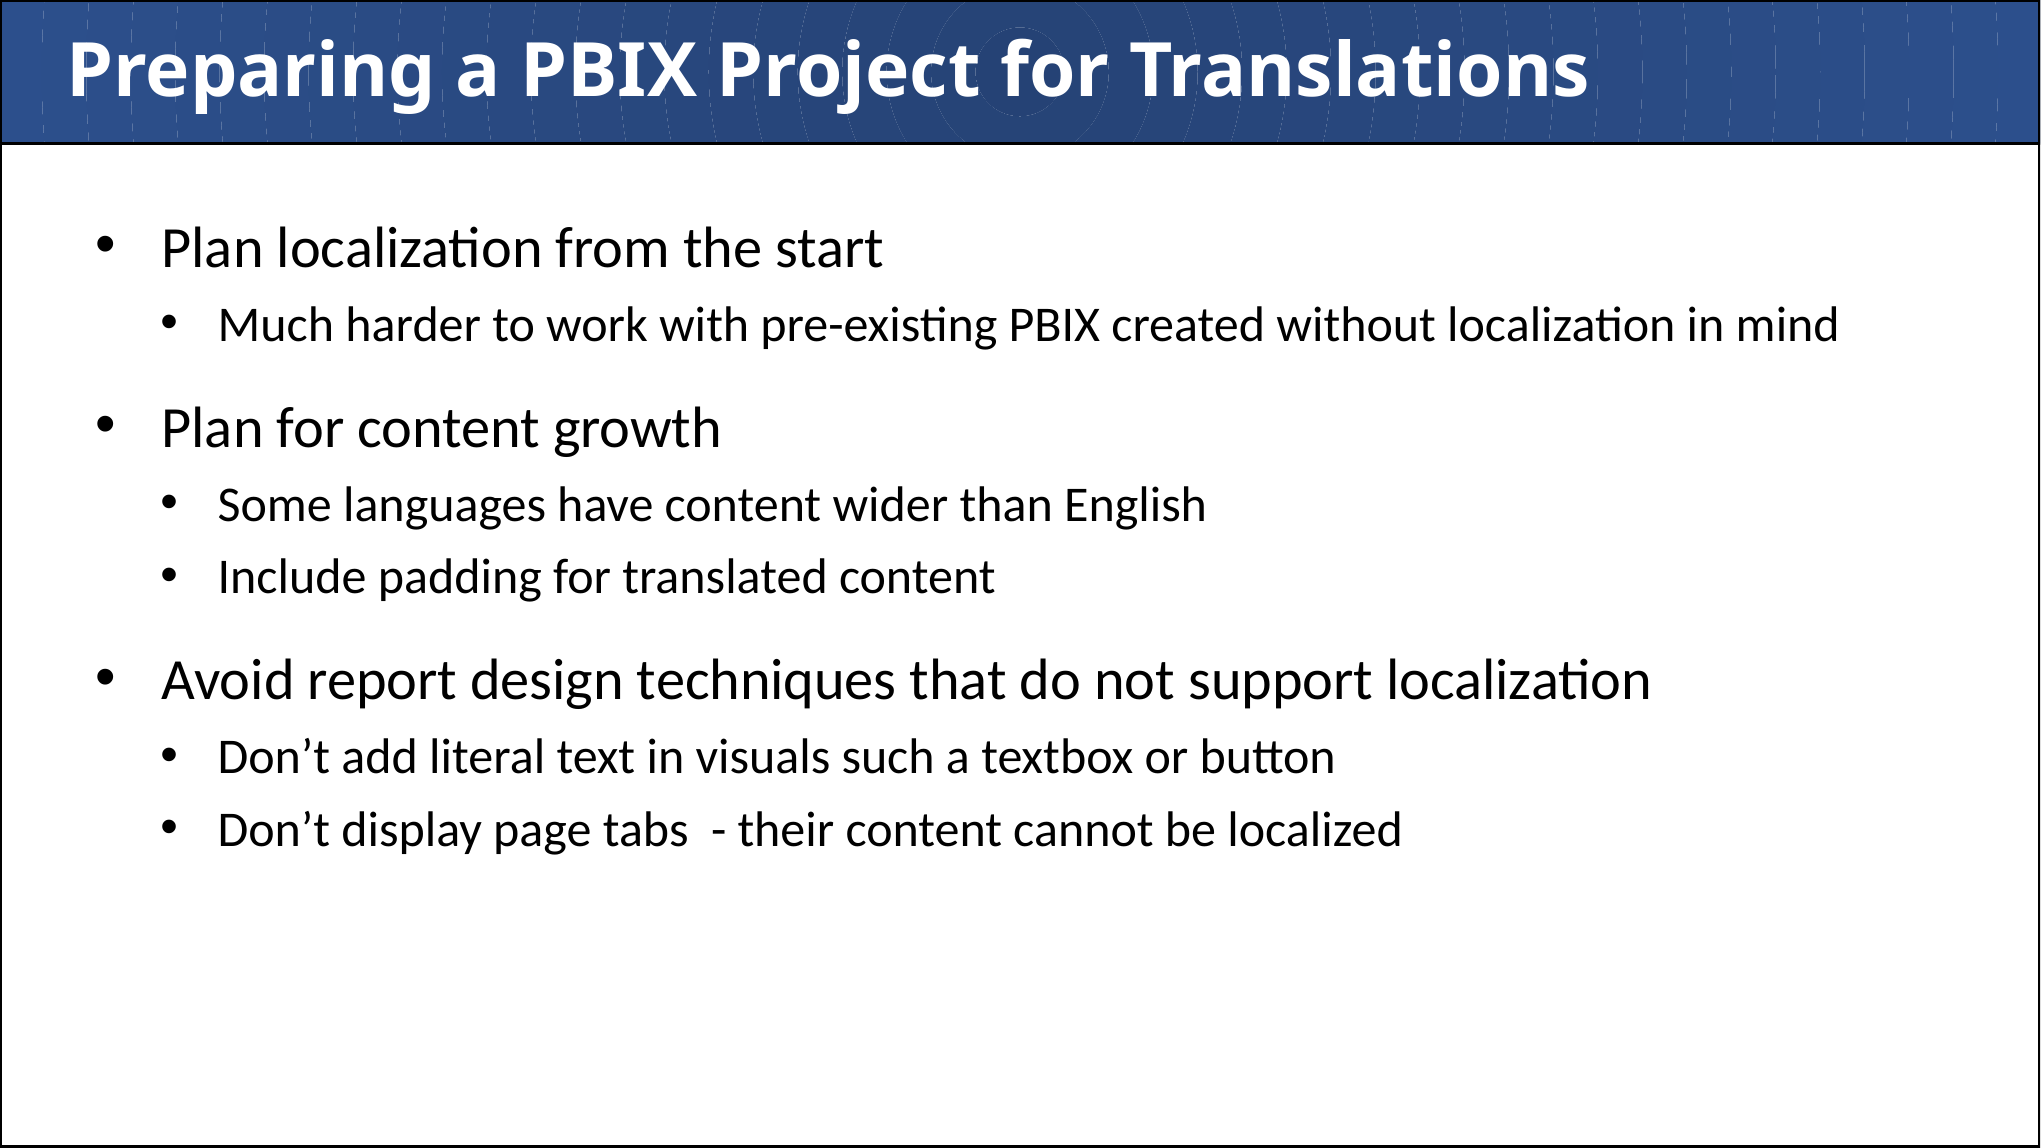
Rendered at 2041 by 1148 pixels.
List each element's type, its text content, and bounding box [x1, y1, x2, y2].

list Plan localization from the start Much harder to work with pre-existing PBIX created without localization in mind Plan for content growth Some languages have content wider than English Include padding for translated content Avoid report design techniques that do not support localization Don’t add literal text in visuals such a textbox or button Don’t display page tabs - their content cannot be localized [80, 201, 1988, 871]
title Preparing a PBIX Project for Translations [51, 31, 1988, 113]
